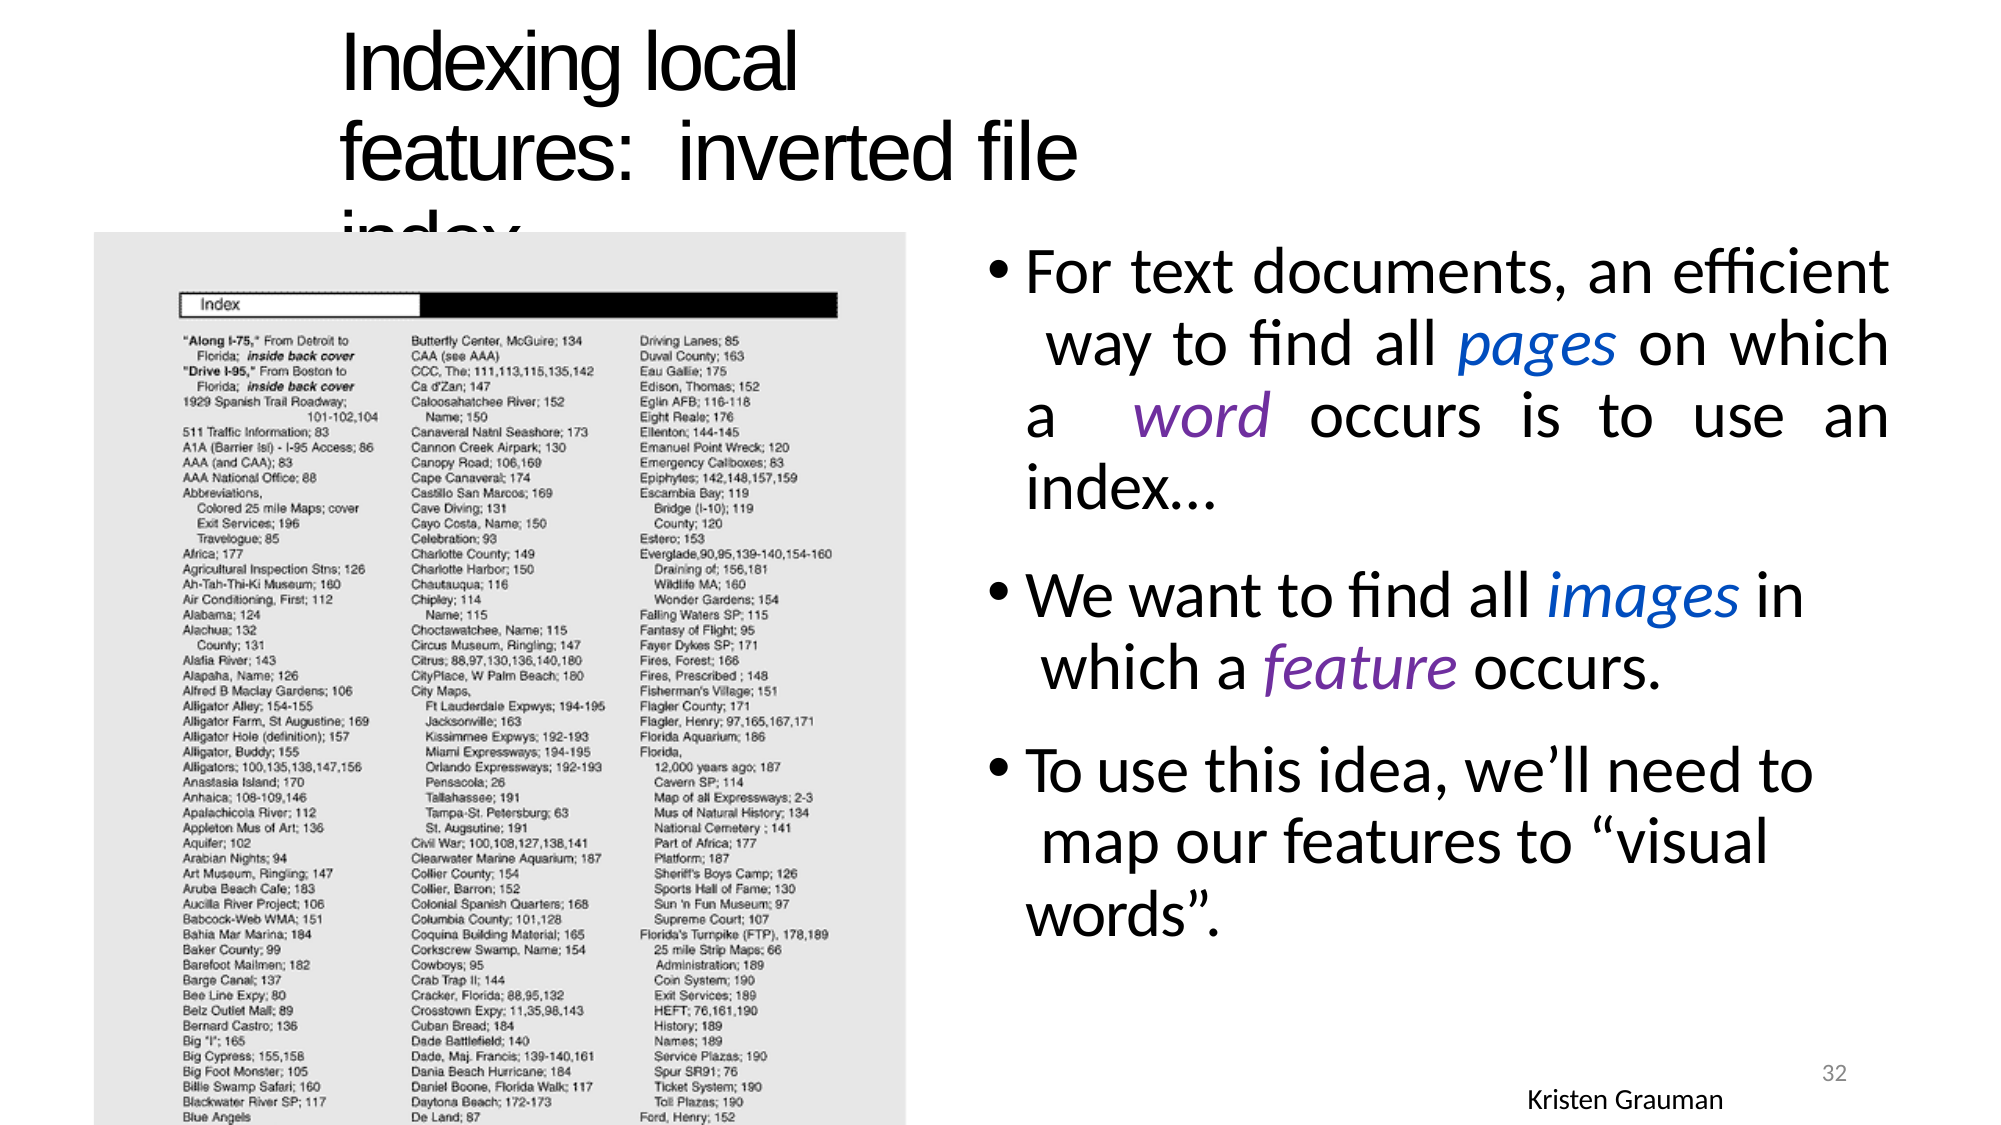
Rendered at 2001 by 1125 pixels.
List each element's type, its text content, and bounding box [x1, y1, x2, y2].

text_box [93, 232, 907, 1125]
title Indexing local features: inverted file index [337, 3, 1112, 288]
text_box For text documents, an efficient way to find all pages on which a word occurs is to use an index… We want to find all images in which a feature occurs. To use this idea, we’ll need to map our features to “visual words”. [985, 226, 1892, 951]
slide_number 32 [1815, 1060, 1854, 1125]
text_box Kristen Grauman [1525, 1085, 1729, 1116]
